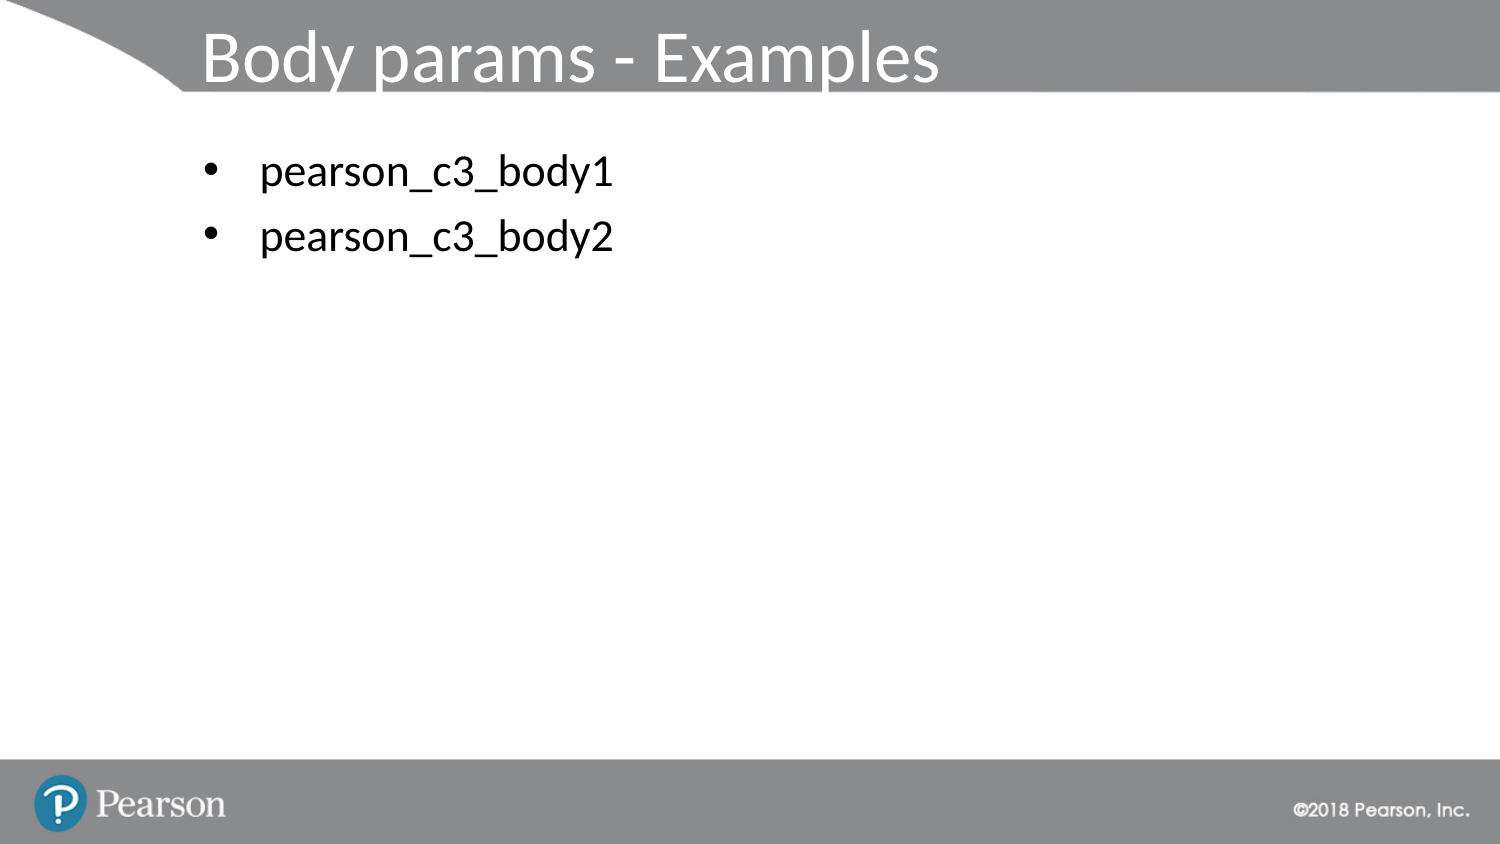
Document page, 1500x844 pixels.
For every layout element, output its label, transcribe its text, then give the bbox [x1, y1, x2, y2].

picture [0, 0, 1500, 844]
title Body params - Examples [186, 0, 1425, 92]
list pearson_c3_body1 pearson_c3_body2 [188, 133, 1425, 716]
